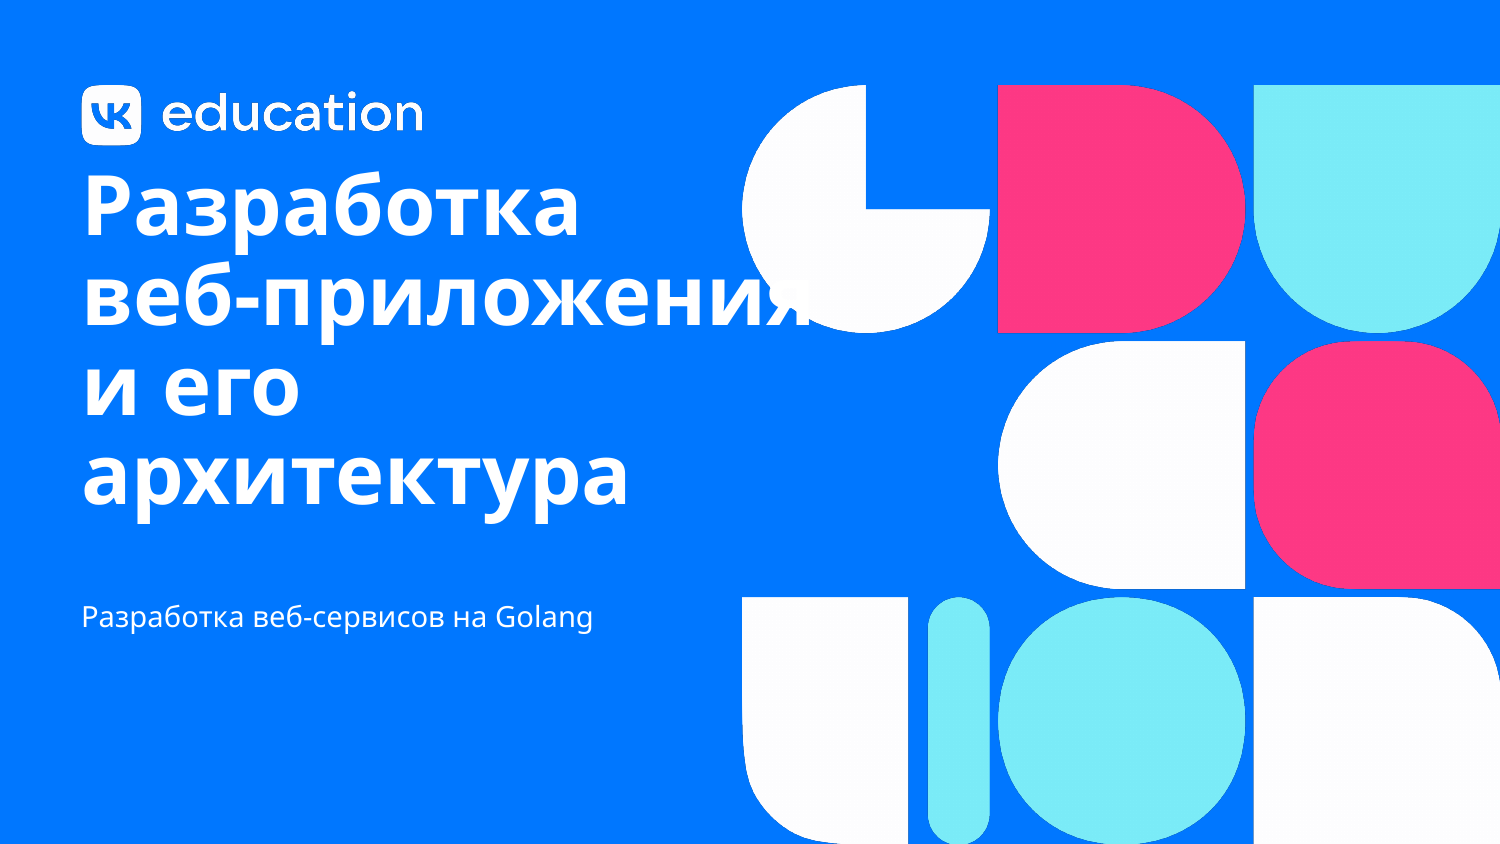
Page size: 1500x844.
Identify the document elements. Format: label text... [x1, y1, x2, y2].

list Разработка веб-сервисов на Golang [81, 598, 698, 636]
picture [81, 85, 423, 146]
title Разработка веб-приложения и его архитектура [81, 320, 875, 524]
picture [742, 85, 1500, 844]
